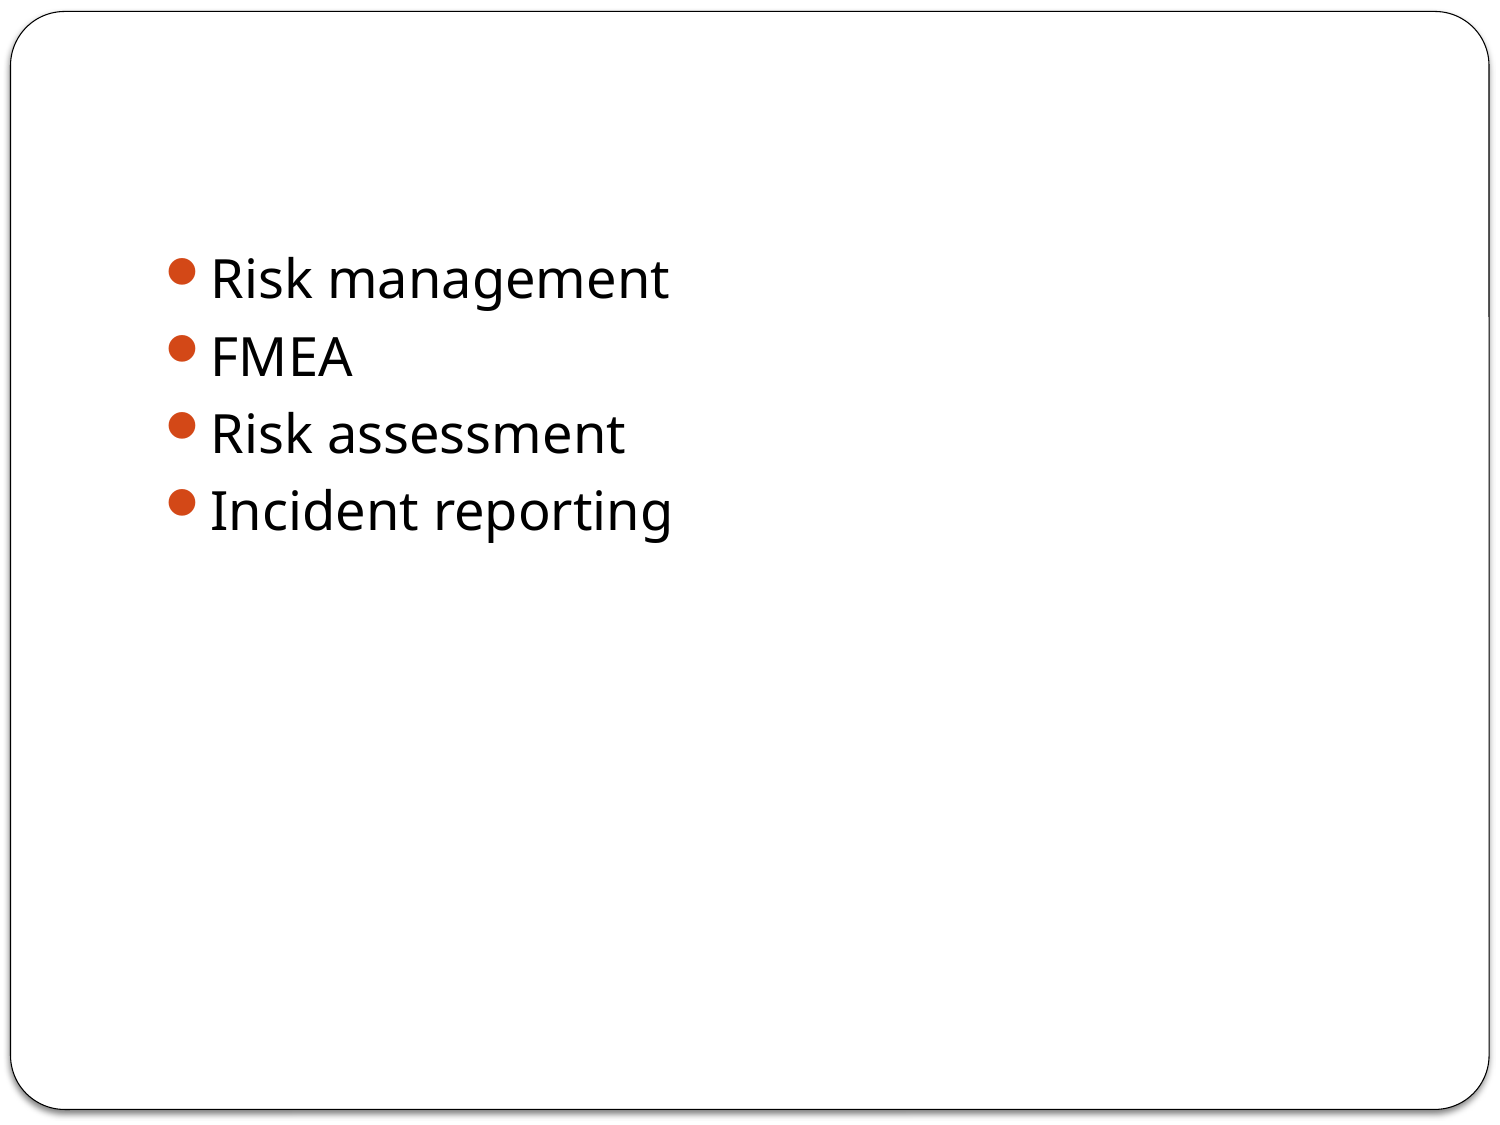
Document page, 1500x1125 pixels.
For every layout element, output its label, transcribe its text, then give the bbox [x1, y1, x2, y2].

list Risk management FMEA Risk assessment Incident reporting [150, 237, 1425, 988]
